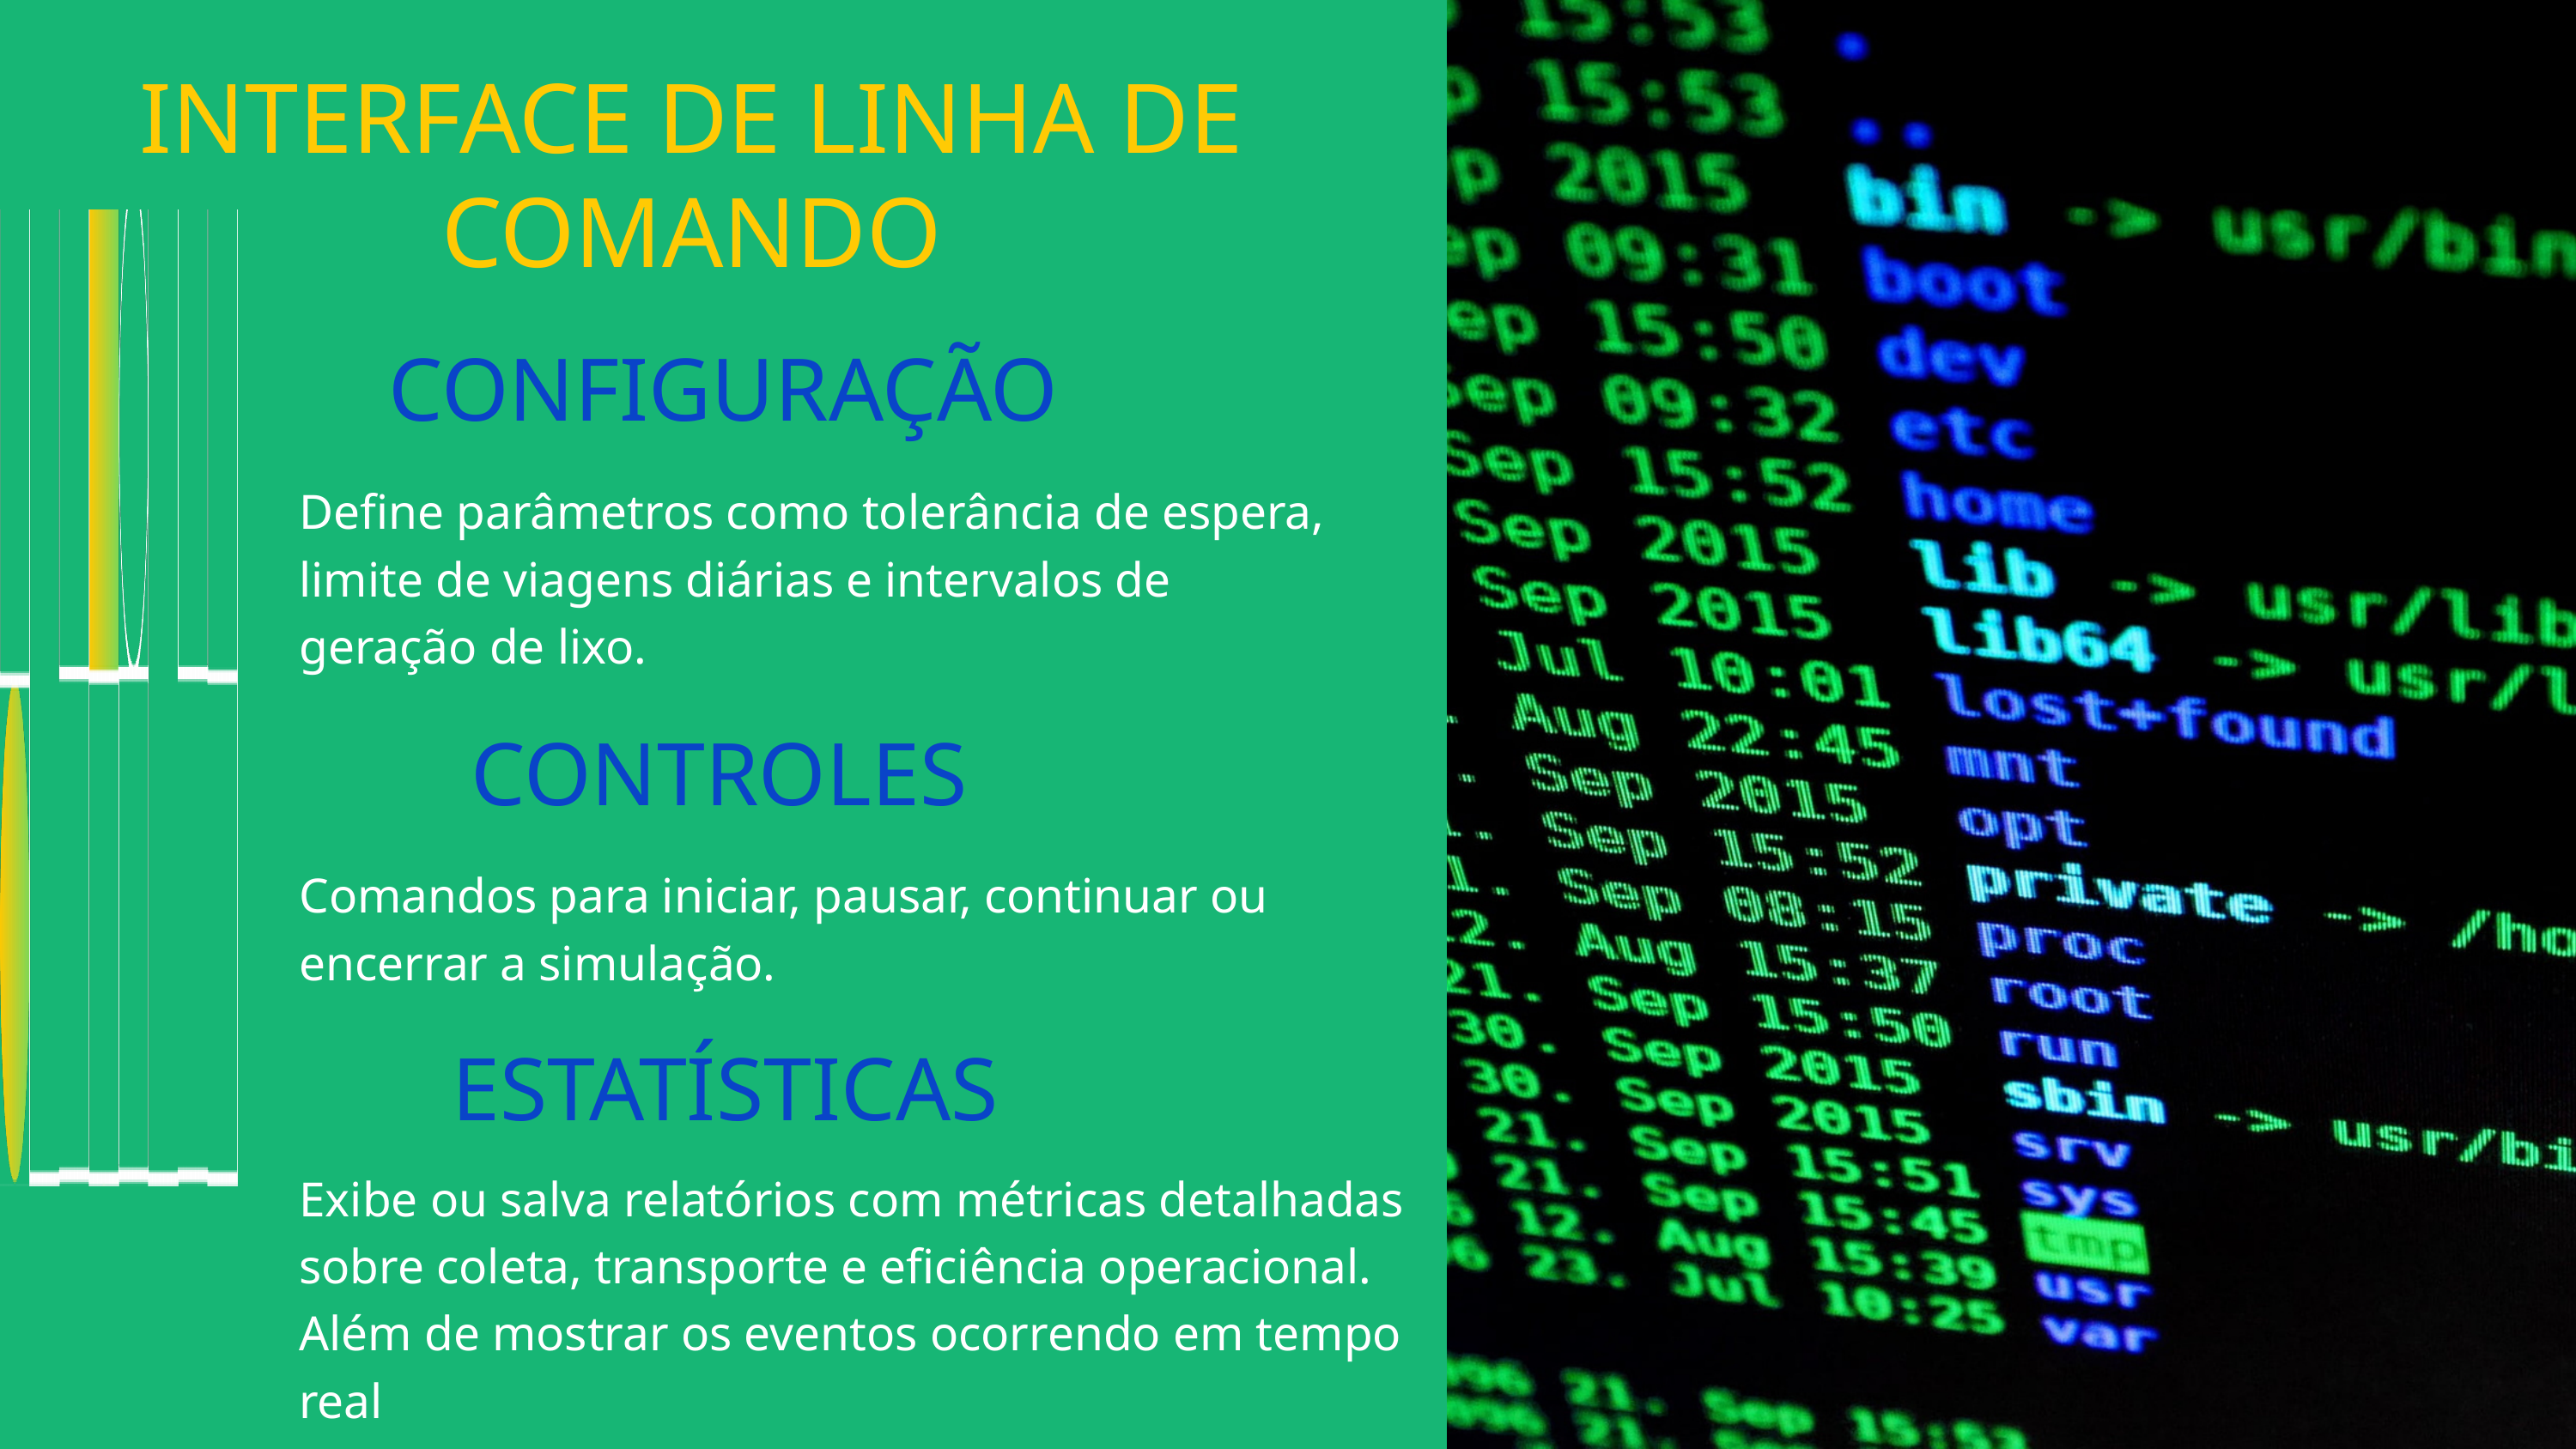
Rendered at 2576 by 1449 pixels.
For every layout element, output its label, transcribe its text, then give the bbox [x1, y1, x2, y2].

text_box ESTATÍSTICAS [452, 1035, 1054, 1138]
text_box INTERFACE DE LINHA DE COMANDO [47, 58, 1336, 287]
text_box Comandos para iniciar, pausar, continuar ou encerrar a simulação. [299, 855, 1295, 991]
text_box [1447, 0, 2576, 1449]
text_box Define parâmetros como tolerância de espera, limite de viagens diárias e intervalos de geração de lixo. [299, 471, 1336, 674]
text_box CONFIGURAÇÃO [388, 335, 1120, 439]
text_box CONTROLES [471, 719, 1018, 823]
text_box Exibe ou salva relatórios com métricas detalhadas sobre coleta, transporte e eficiência operacional. Além de mostrar os eventos ocorrendo em tempo real [299, 1158, 1418, 1428]
text_box [0, 209, 238, 1186]
